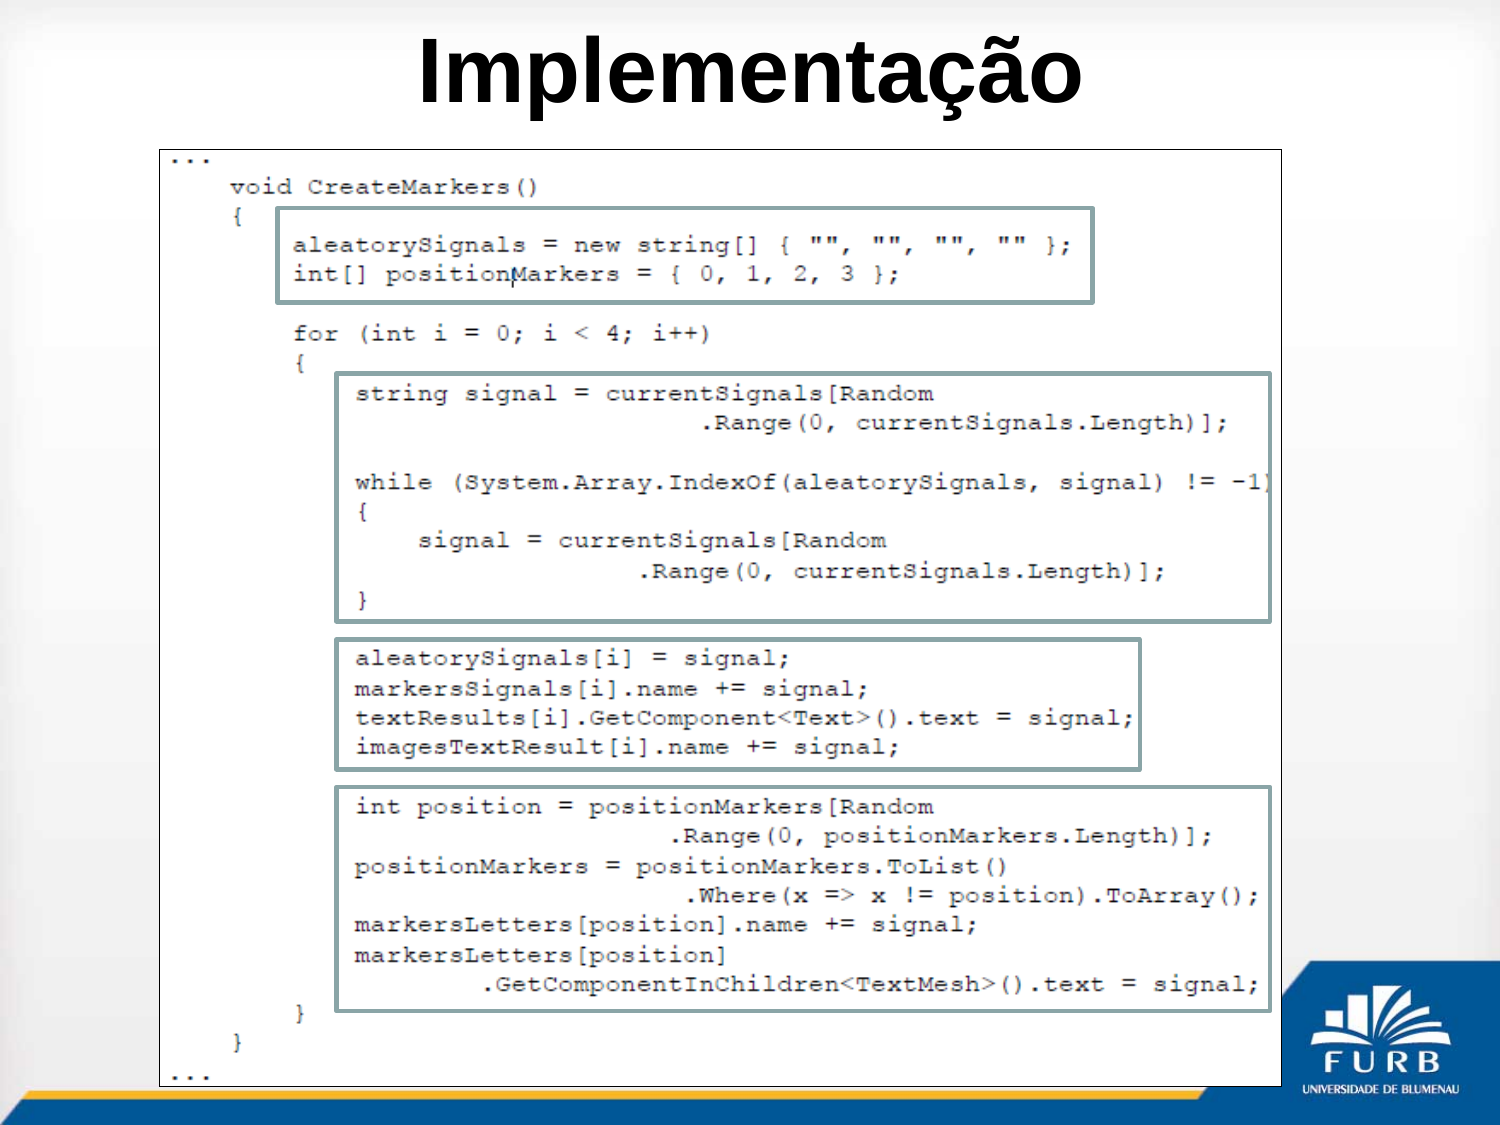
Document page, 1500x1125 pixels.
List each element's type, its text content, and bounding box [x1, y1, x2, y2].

title Implementação [76, 0, 1427, 160]
picture [0, 0, 1500, 1125]
